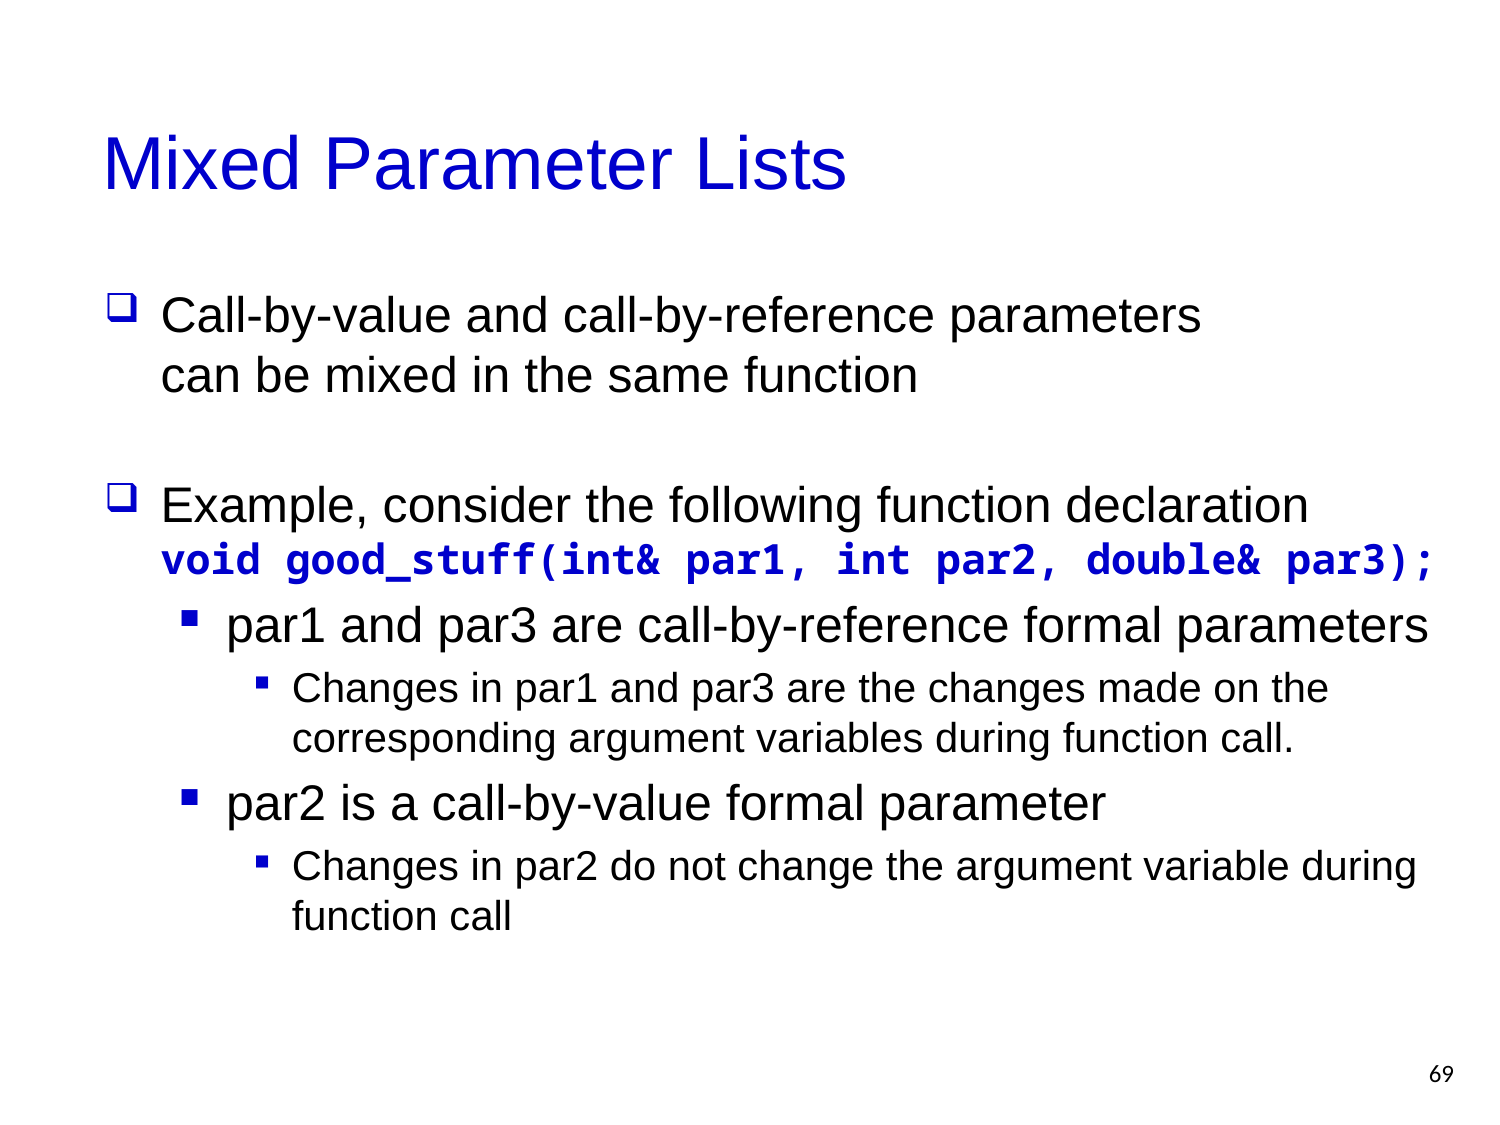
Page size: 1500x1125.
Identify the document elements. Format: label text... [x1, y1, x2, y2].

title Mixed Parameter Lists [87, 49, 1451, 213]
list Call-by-value and call-by-reference parameters can be mixed in the same function Example, consider the following function declaration void good_stuff(int& par1, int par2, double& par3); par1 and par3 are call-by-reference formal parameters Changes in par1 and par3 are the changes made on the corresponding argument variables during function call. par2 is a call-by-value formal parameter Changes in par2 do not change the argument variable during function call [89, 274, 1451, 1026]
slide_number 69 [1156, 1050, 1469, 1125]
